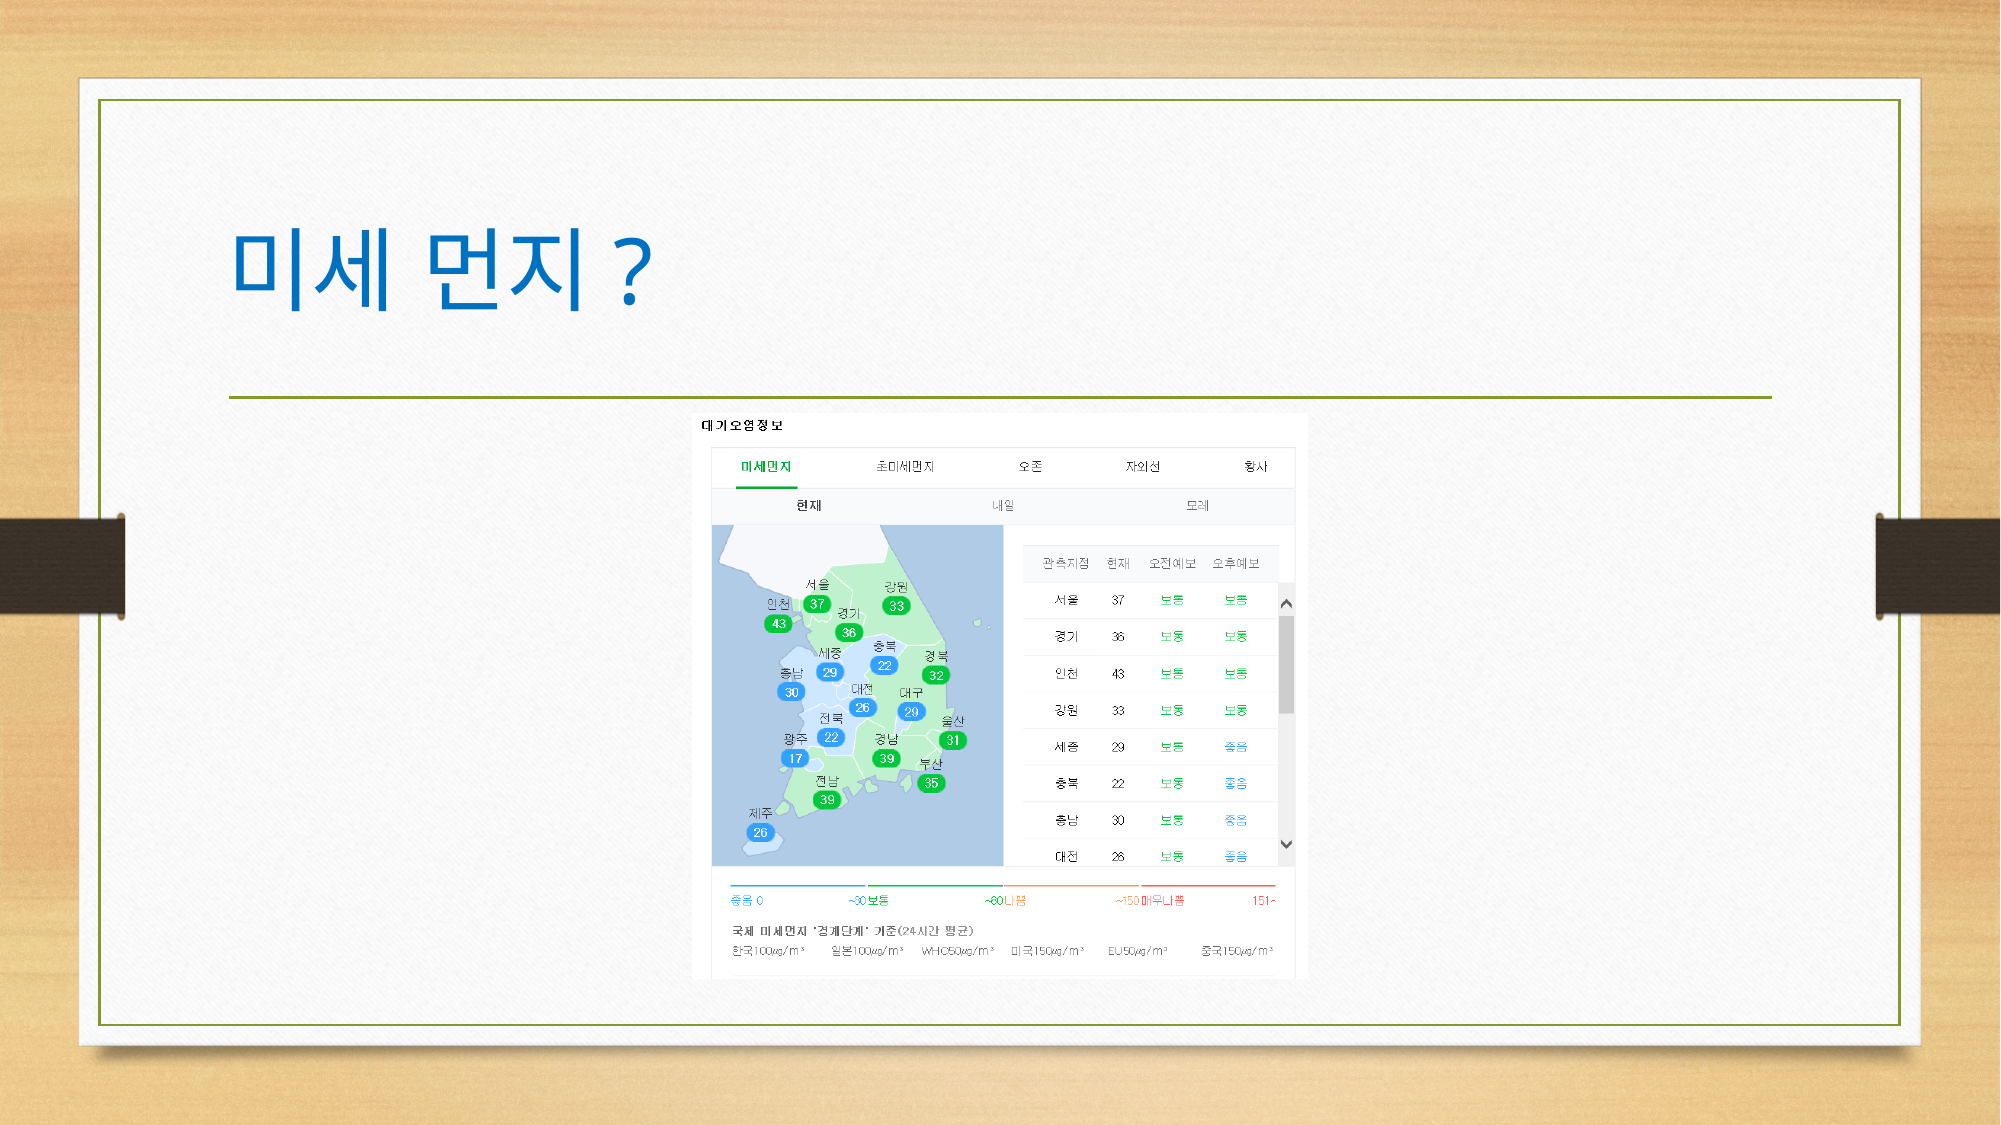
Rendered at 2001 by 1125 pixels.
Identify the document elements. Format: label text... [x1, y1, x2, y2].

picture [0, 0, 2001, 1125]
title 미세 먼지? [212, 161, 1788, 375]
